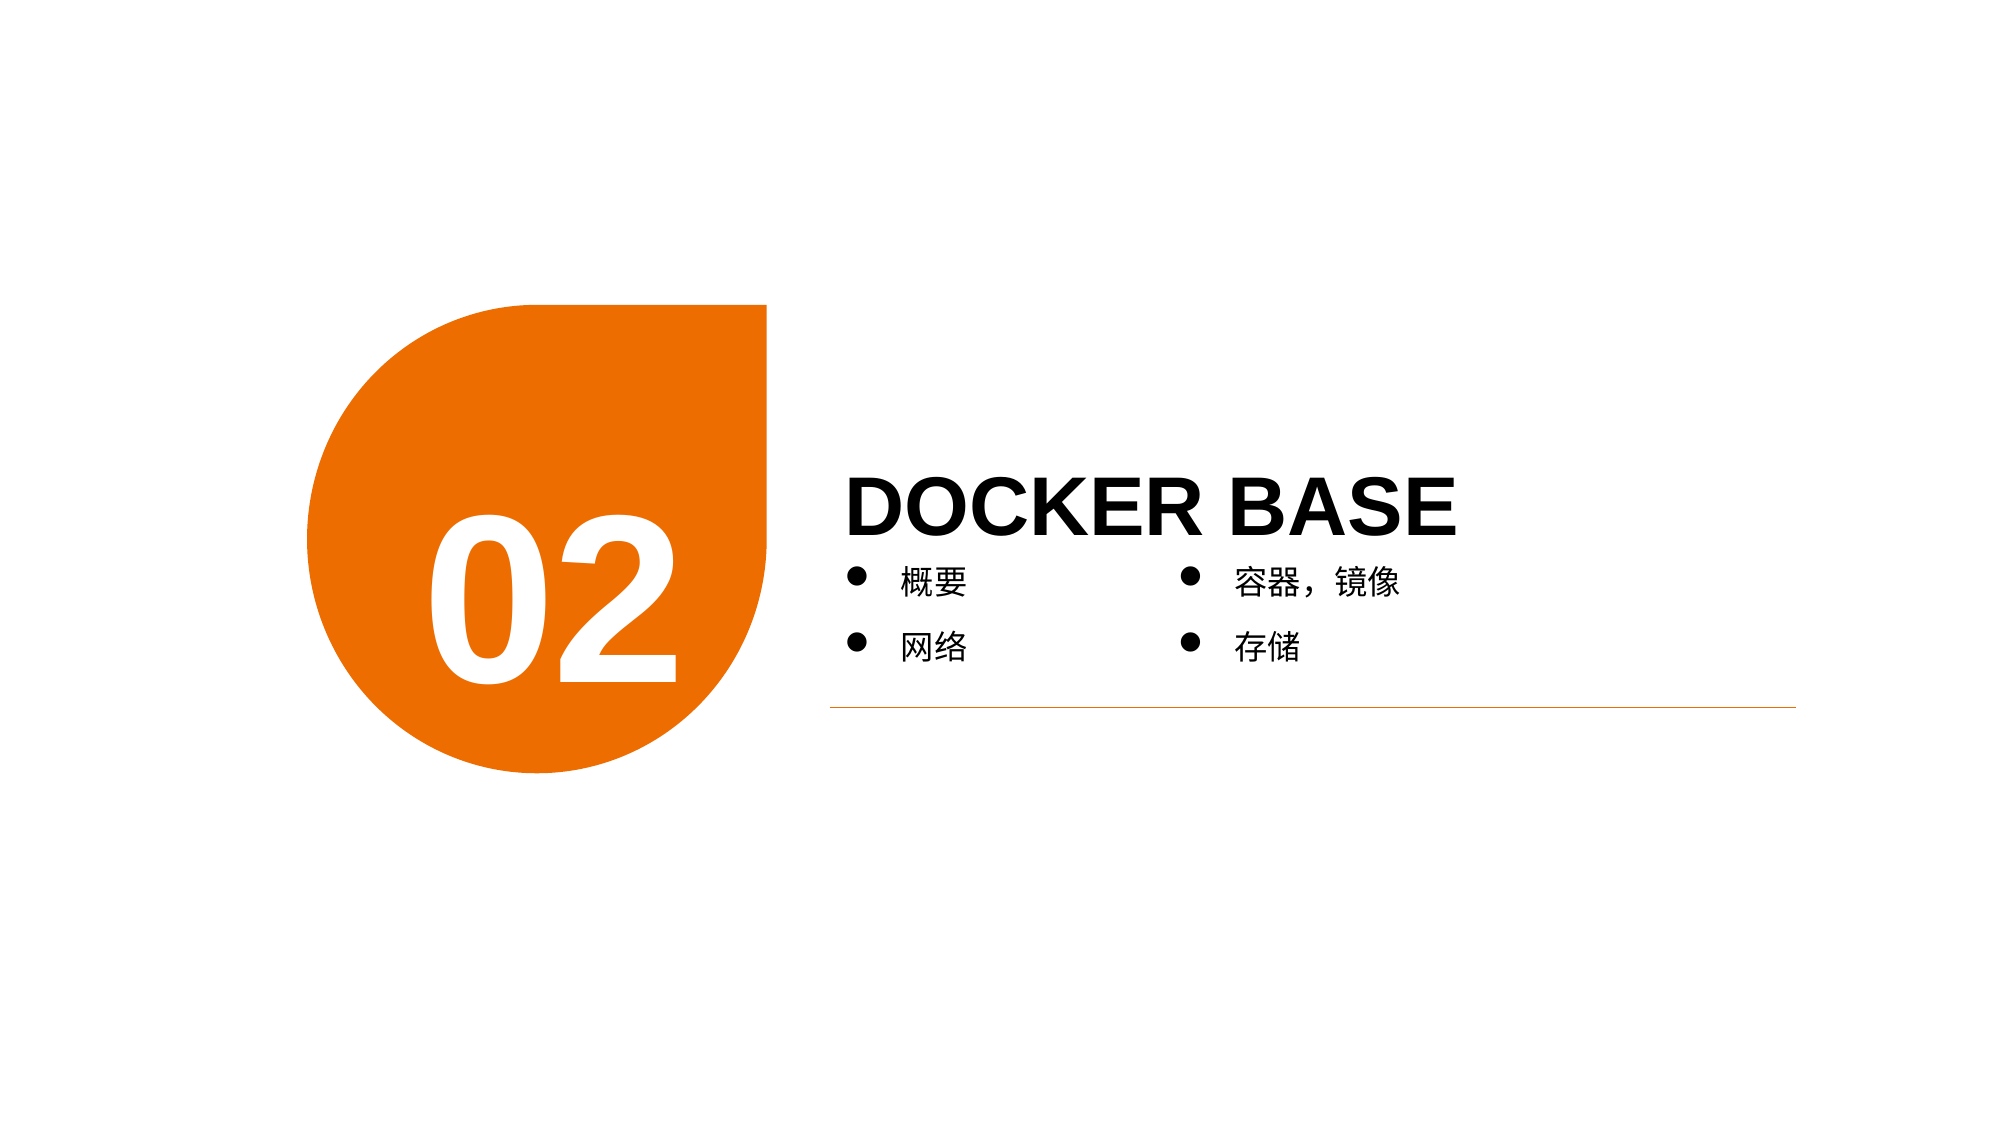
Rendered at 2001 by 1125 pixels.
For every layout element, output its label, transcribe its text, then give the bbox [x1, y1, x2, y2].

text_box 容器，镜像 [1163, 541, 1544, 607]
text_box [402, 304, 767, 596]
text_box 02 [348, 349, 760, 738]
text_box 存储 [1163, 607, 1544, 674]
text_box [307, 405, 348, 673]
text_box DOCKER BASE [829, 414, 1796, 560]
text_box 概要 [829, 541, 1163, 607]
text_box 网络 [829, 607, 1163, 674]
text_box [415, 738, 659, 774]
